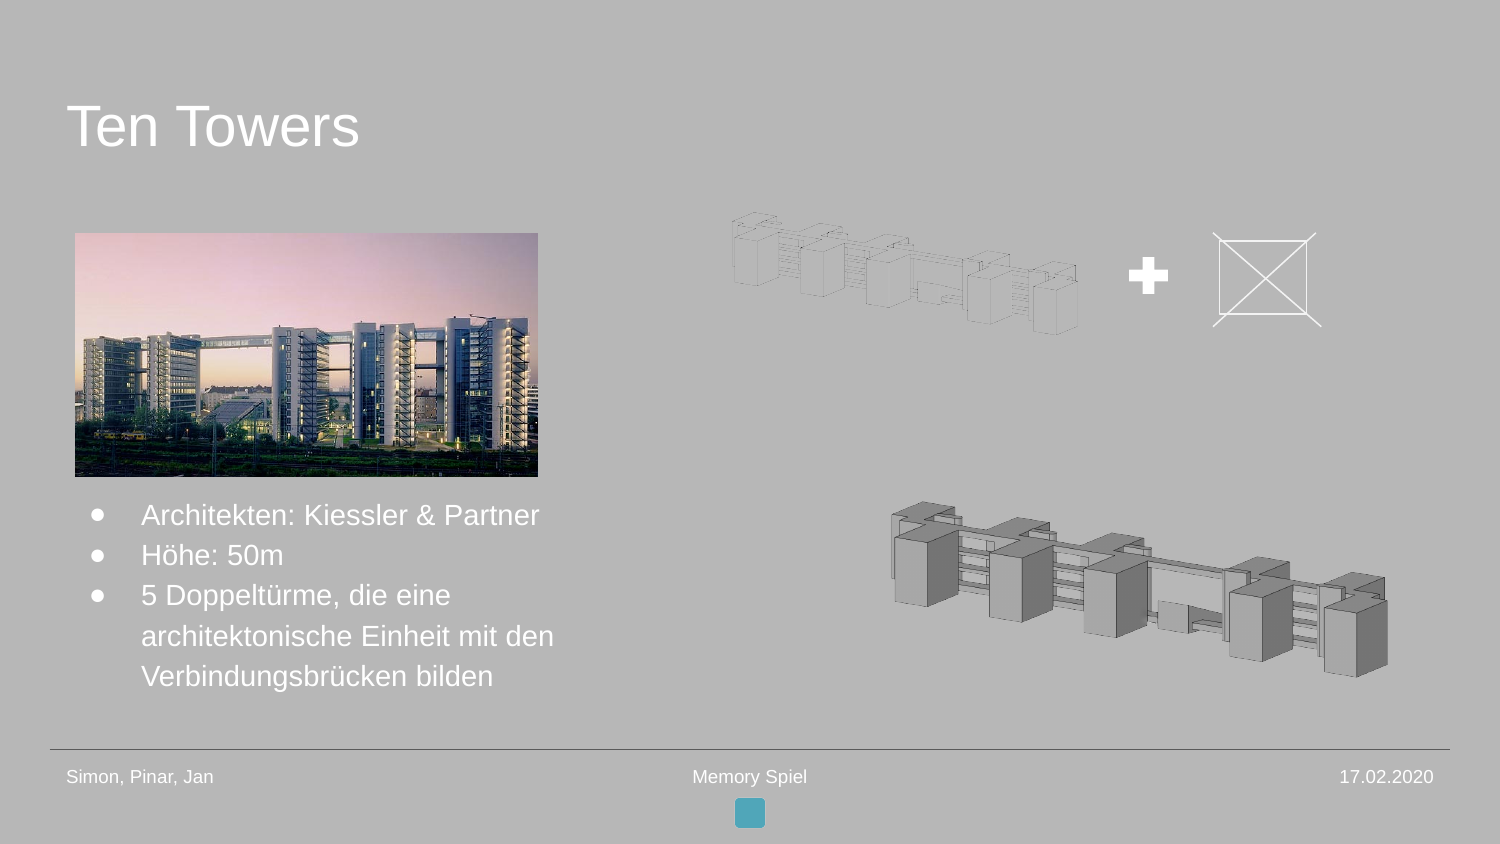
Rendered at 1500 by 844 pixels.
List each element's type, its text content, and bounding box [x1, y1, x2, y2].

list Architekten: Kiessler & Partner Höhe: 50m 5 Doppeltürme, die eine architektonische Einheit mit den Verbindungsbrücken bilden [51, 476, 594, 731]
picture [74, 233, 539, 477]
title Ten Towers [51, 72, 1449, 167]
picture [724, 212, 1078, 339]
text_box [1212, 232, 1322, 327]
picture [863, 458, 1407, 713]
picture [733, 796, 767, 830]
text_box [1129, 257, 1168, 294]
